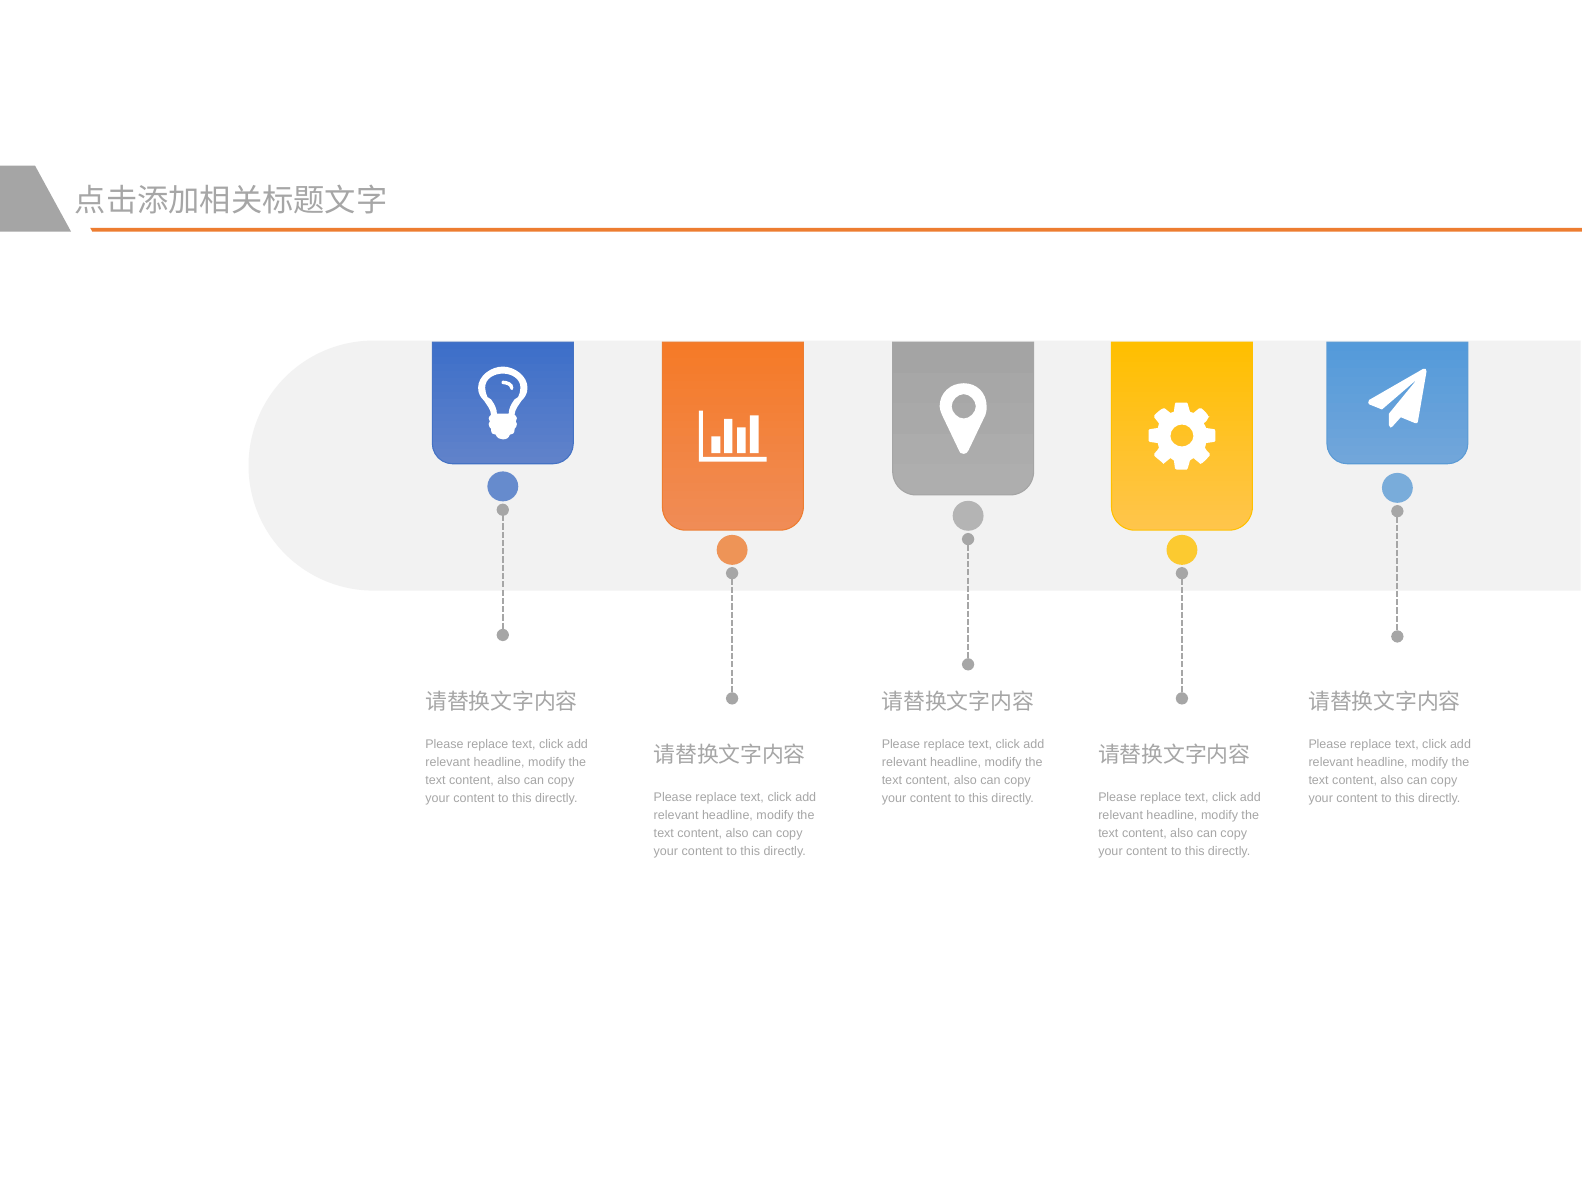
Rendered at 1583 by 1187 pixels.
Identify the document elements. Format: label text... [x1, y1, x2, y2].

text_box [1326, 341, 1469, 465]
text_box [716, 534, 748, 736]
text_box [881, 683, 1058, 805]
text_box [431, 341, 574, 465]
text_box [653, 736, 830, 858]
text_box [952, 500, 984, 683]
text_box 点击添加相关标题文字 [74, 180, 453, 218]
text_box [1148, 402, 1216, 470]
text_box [487, 471, 519, 674]
text_box [661, 341, 804, 531]
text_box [1381, 472, 1413, 675]
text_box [1098, 736, 1275, 858]
text_box [1368, 368, 1427, 428]
text_box [247, 339, 1582, 592]
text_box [1166, 534, 1198, 736]
text_box [698, 410, 767, 462]
text_box [478, 366, 528, 440]
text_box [425, 683, 602, 805]
text_box [88, 226, 1582, 233]
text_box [1308, 683, 1485, 805]
text_box [892, 341, 1035, 496]
text_box [1110, 341, 1253, 531]
text_box [0, 164, 73, 233]
text_box [939, 383, 987, 454]
